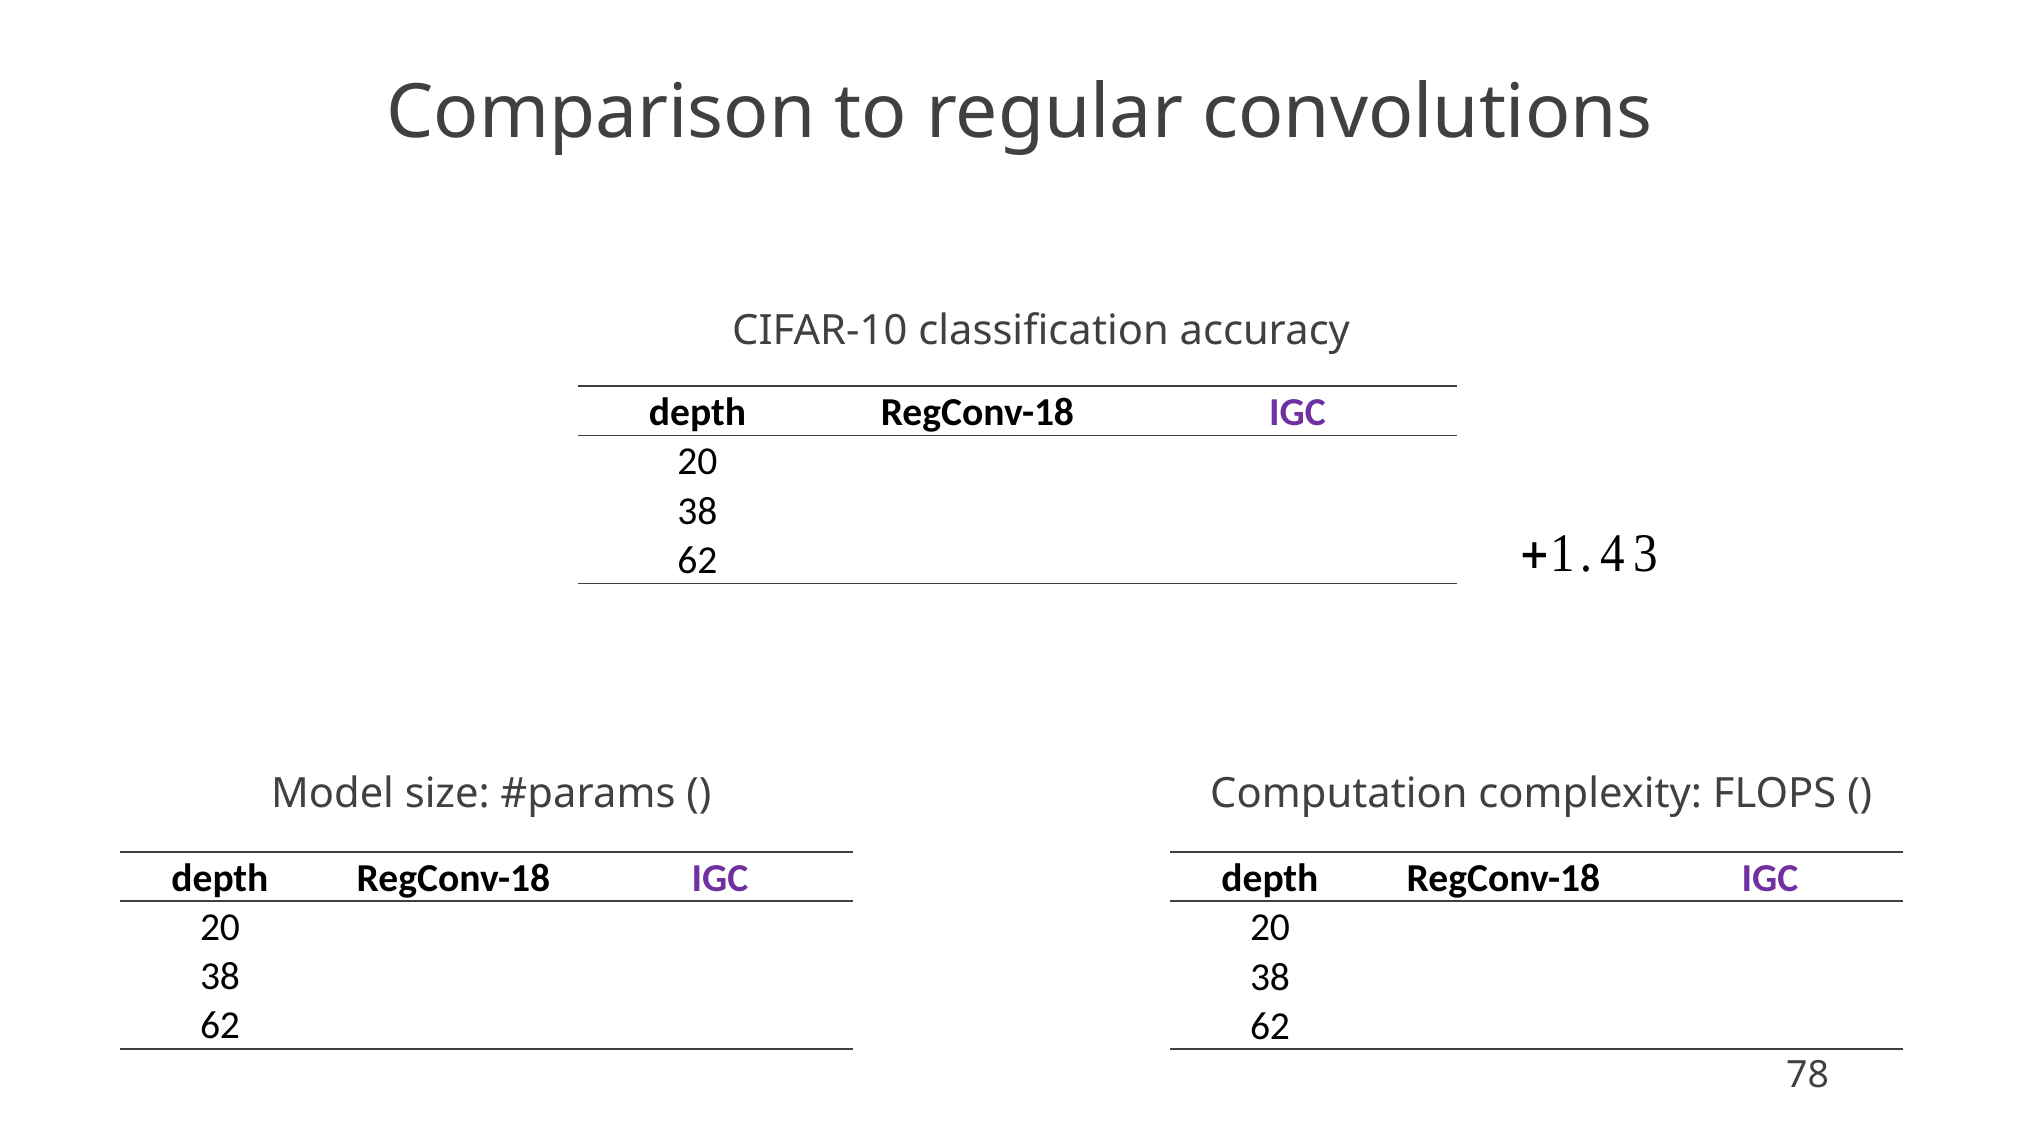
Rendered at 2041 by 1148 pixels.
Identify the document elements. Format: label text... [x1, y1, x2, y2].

slide_number 78 [1582, 1042, 2033, 1103]
text_box Comparison to regular convolutions [0, 48, 2041, 178]
text_box CIFAR-10 classification accuracy [549, 286, 1533, 377]
